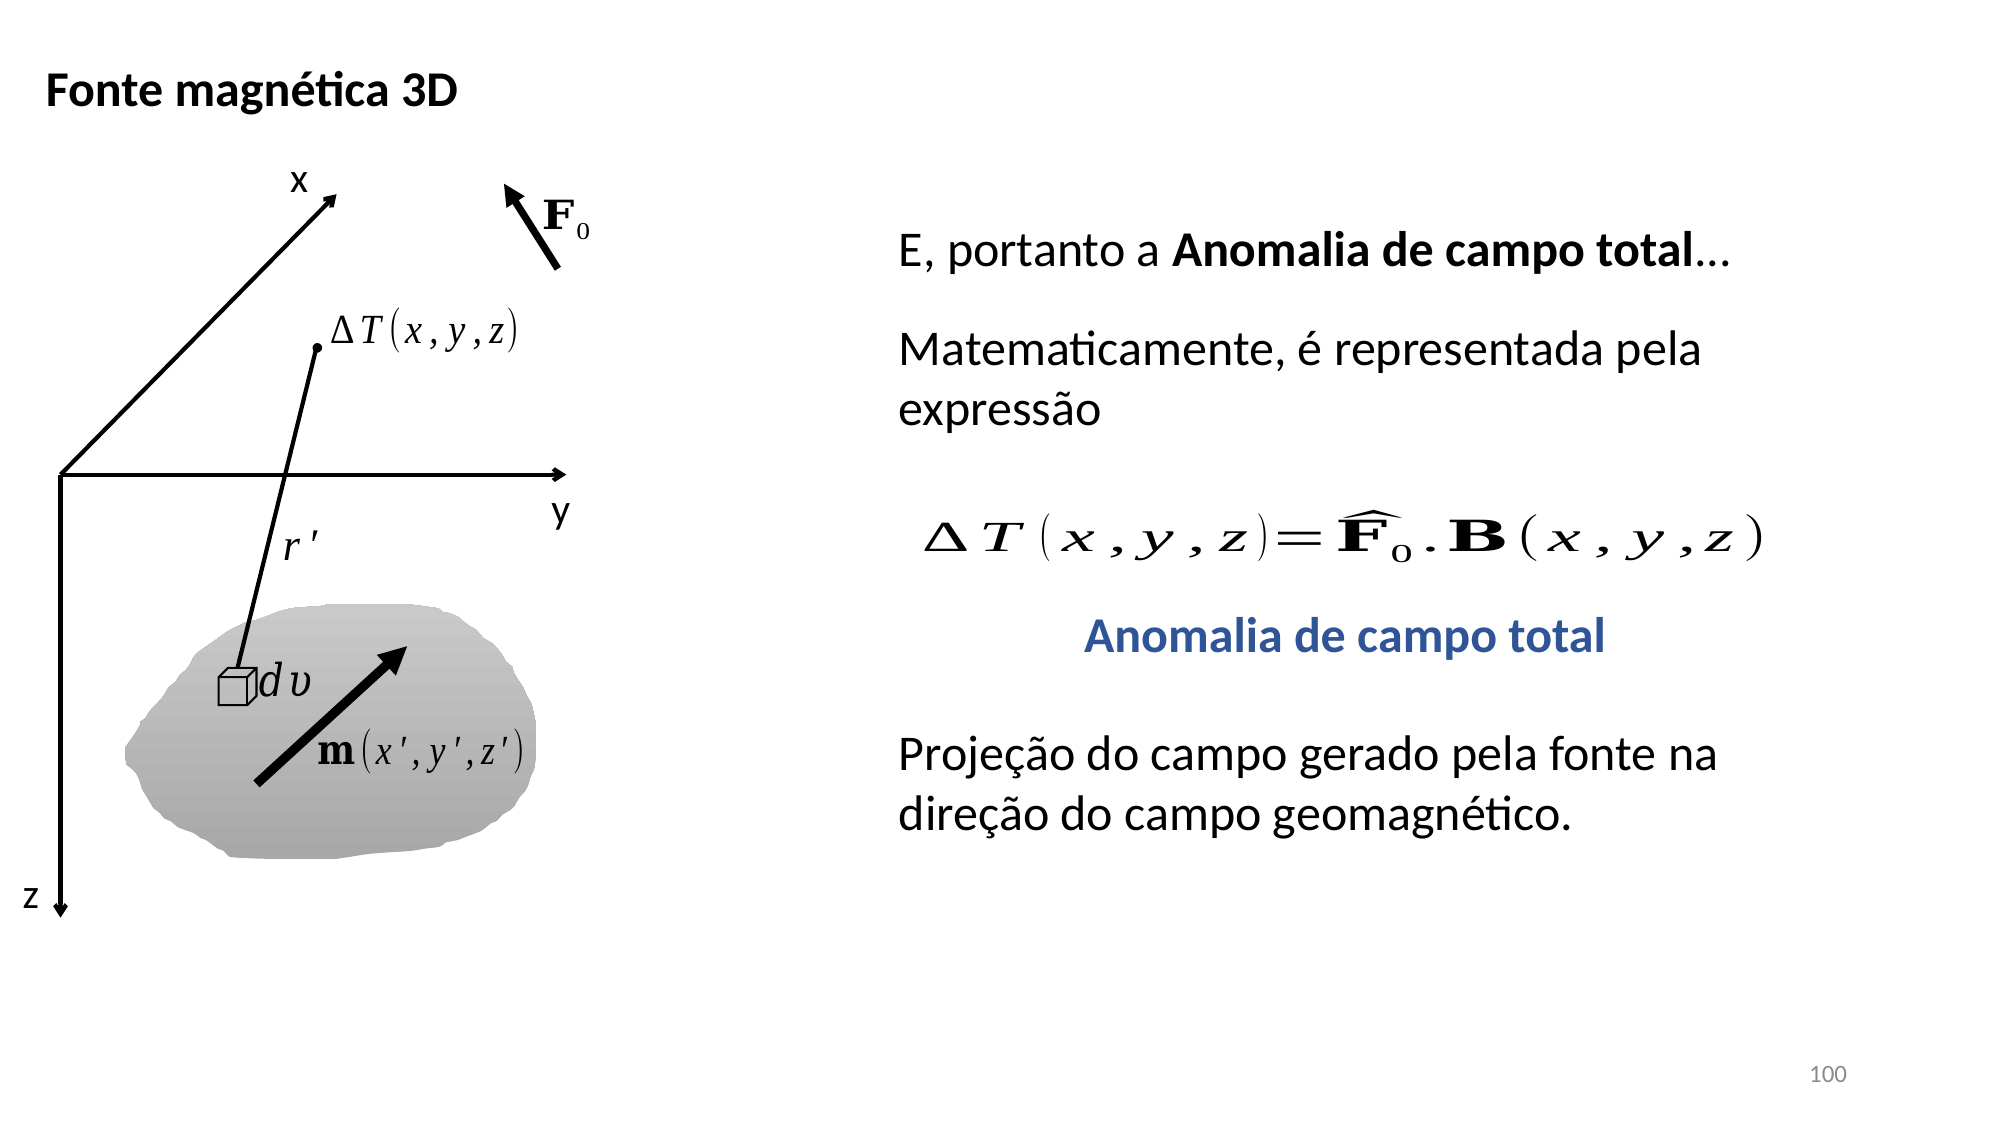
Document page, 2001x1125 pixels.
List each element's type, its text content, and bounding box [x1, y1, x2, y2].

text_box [503, 183, 558, 269]
slide_number 100 [1412, 1042, 1863, 1103]
text_box Anomalia de campo total [946, 594, 1744, 670]
text_box x [275, 143, 324, 194]
text_box Projeção do campo gerado pela fonte na direção do campo geomagnético. [884, 712, 1807, 848]
text_box y [536, 474, 586, 540]
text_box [60, 194, 337, 475]
text_box [217, 666, 256, 707]
text_box Matematicamente, é representada pela expressão [884, 308, 1807, 444]
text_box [242, 344, 318, 668]
text_box E, portanto a Anomalia de campo total... [884, 209, 1807, 284]
text_box [124, 602, 538, 861]
text_box Fonte magnética 3D [31, 48, 511, 124]
text_box z [7, 859, 55, 925]
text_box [256, 646, 408, 784]
